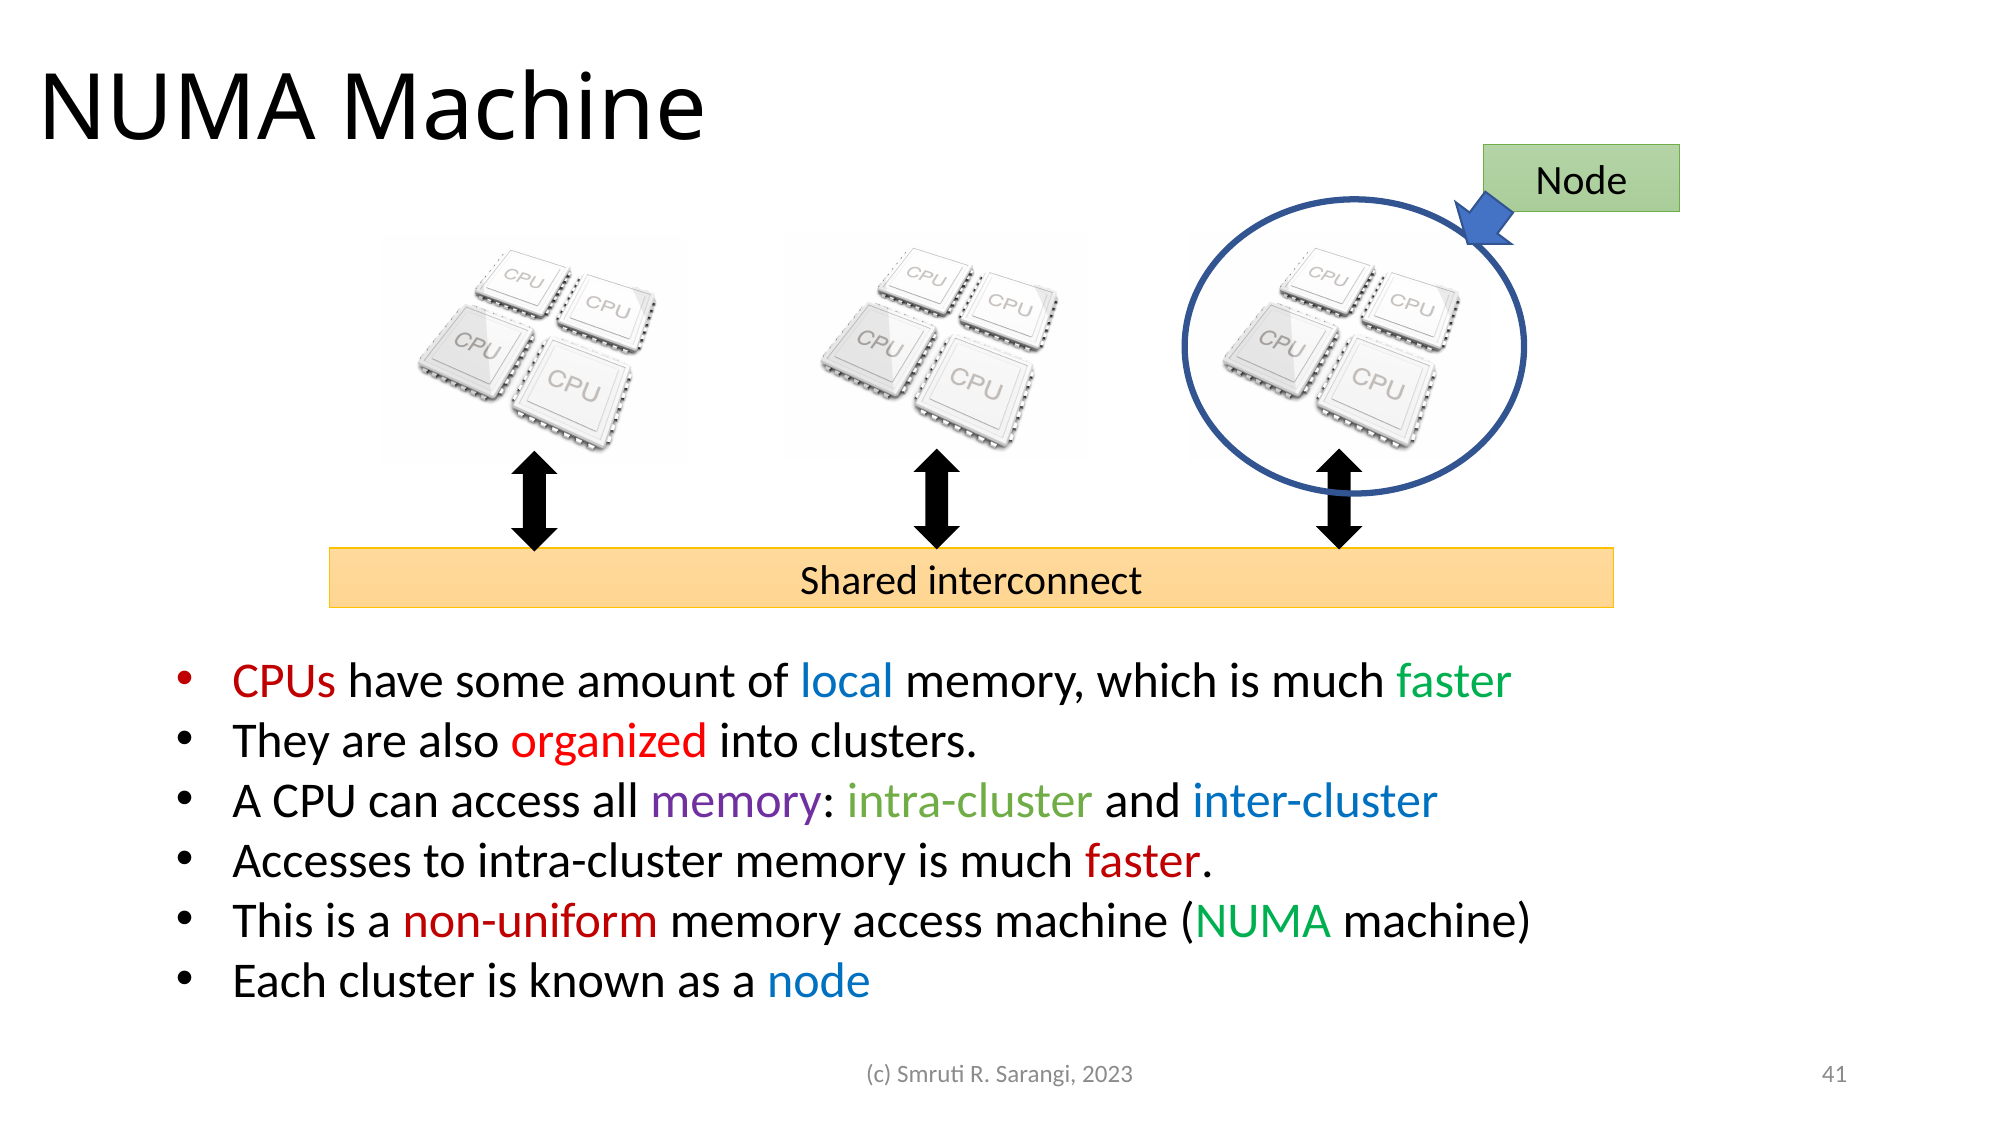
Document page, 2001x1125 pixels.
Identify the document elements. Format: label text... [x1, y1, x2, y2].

text_box [913, 461, 961, 550]
text_box Shared interconnect [329, 547, 1614, 608]
picture [785, 232, 1089, 461]
text_box [1183, 317, 1187, 376]
text_box [1491, 257, 1526, 436]
text_box [1453, 190, 1515, 245]
text_box [1315, 493, 1363, 550]
text_box [1245, 198, 1462, 232]
title NUMA Machine [22, 1, 1748, 219]
footer (c) Smruti R. Sarangi, 2023 [662, 1075, 1338, 1103]
picture [382, 234, 687, 463]
picture [1187, 232, 1491, 461]
text_box [1246, 461, 1463, 495]
text_box CPUs have some amount of local memory, which is much faster They are also organized into clusters. A CPU can access all memory: intra-cluster and inter-cluster Accesses to intra-cluster memory is much faster. This is a non-uniform memory access machine (NUMA machine) Each cluster is known as a node [161, 640, 1767, 1075]
text_box [511, 463, 558, 552]
slide_number 41 [1412, 1042, 1863, 1103]
text_box Node [1483, 144, 1680, 212]
